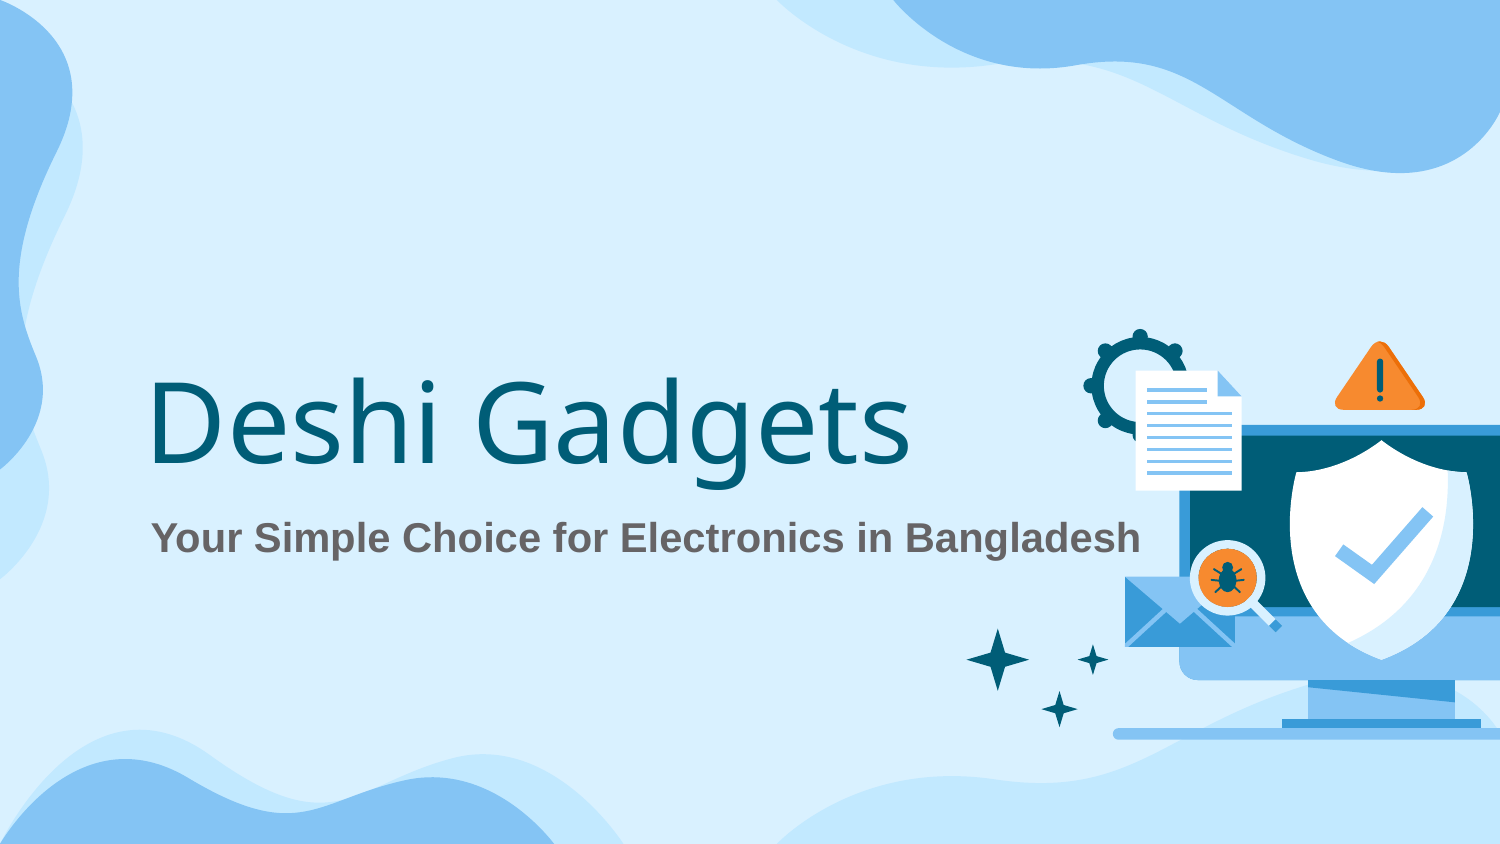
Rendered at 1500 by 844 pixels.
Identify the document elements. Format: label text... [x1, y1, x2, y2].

text_box Your Simple Choice for Electronics in Bangladesh [135, 502, 961, 568]
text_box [966, 243, 1500, 828]
title Deshi Gadgets [130, 335, 961, 725]
